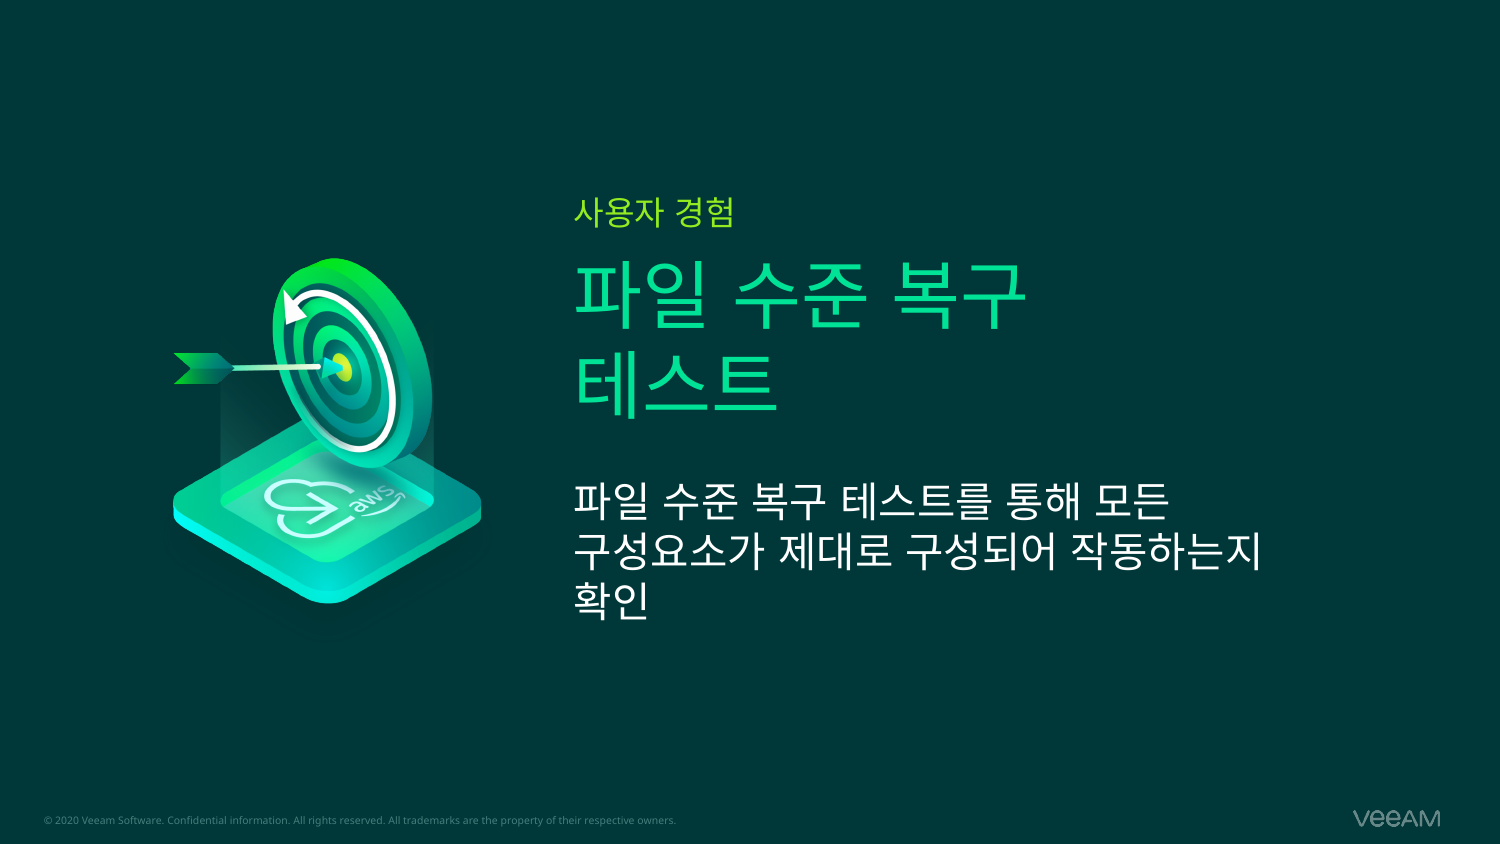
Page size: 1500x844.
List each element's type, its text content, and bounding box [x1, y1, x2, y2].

picture [1353, 810, 1440, 827]
picture [163, 193, 495, 650]
text_box 파일 수준 복구 테스트를 통해 모든 구성요소가 제대로 구성되어 작동하는지 확인 [559, 468, 1348, 634]
text_box 사용자 경험 [559, 184, 1025, 240]
text_box 파일 수준 복구 테스트 [559, 240, 1192, 436]
